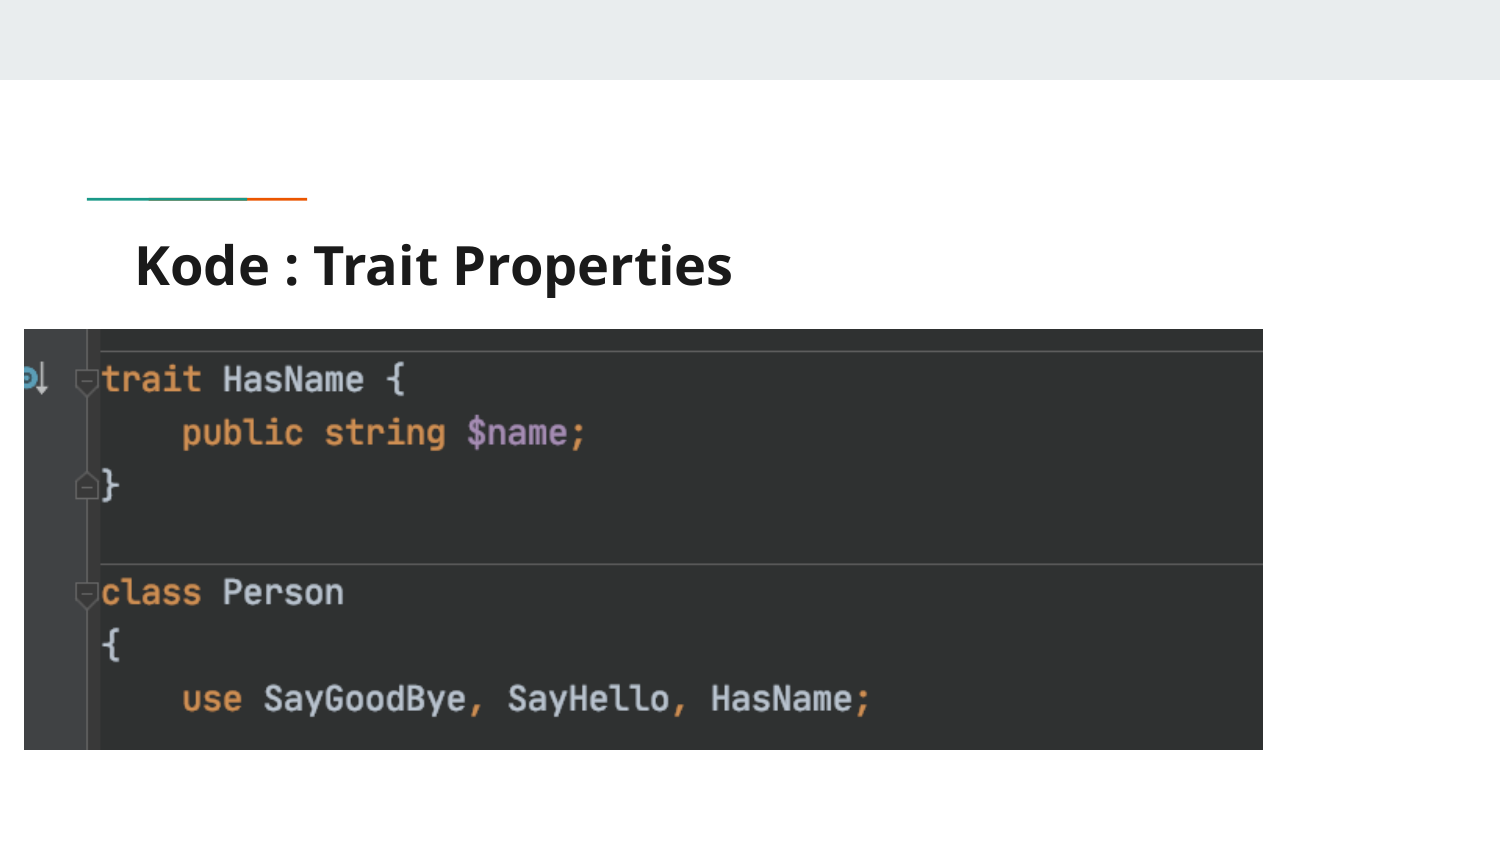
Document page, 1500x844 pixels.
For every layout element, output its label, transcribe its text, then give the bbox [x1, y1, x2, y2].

title Kode : Trait Properties [119, 216, 1381, 305]
picture [24, 328, 1263, 750]
